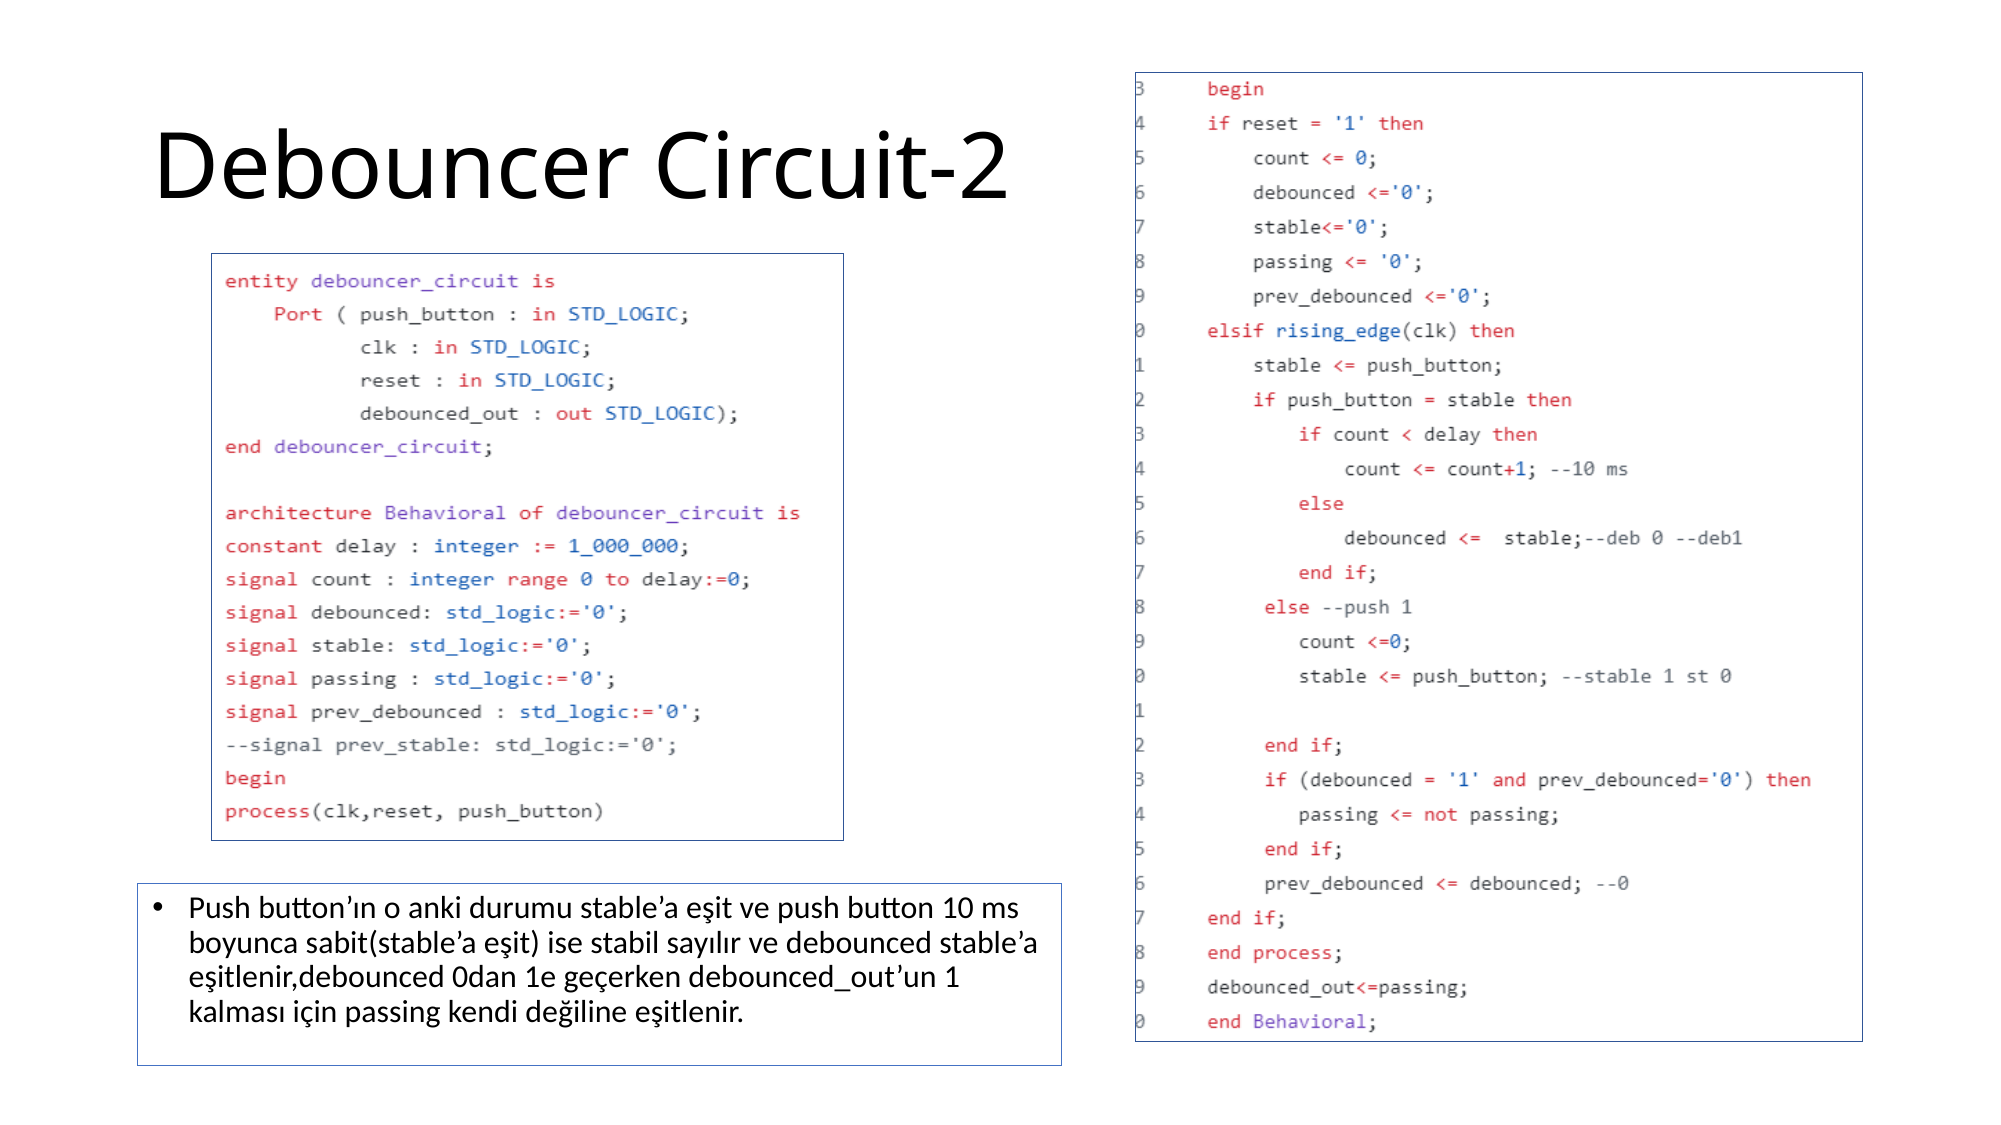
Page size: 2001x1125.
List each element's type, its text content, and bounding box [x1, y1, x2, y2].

picture [1135, 72, 1863, 1042]
picture [211, 253, 844, 841]
list Push button’ın o anki durumu stable’a eşit ve push button 10 ms boyunca sabit(stable’a eşit) ise stabil sayılır ve debounced stable’a eşitlenir,debounced 0dan 1e geçerken debounced_out’un 1 kalması için passing kendi değiline eşitlenir. [137, 883, 1062, 1066]
title Debouncer Circuit-2 [137, 59, 1863, 278]
